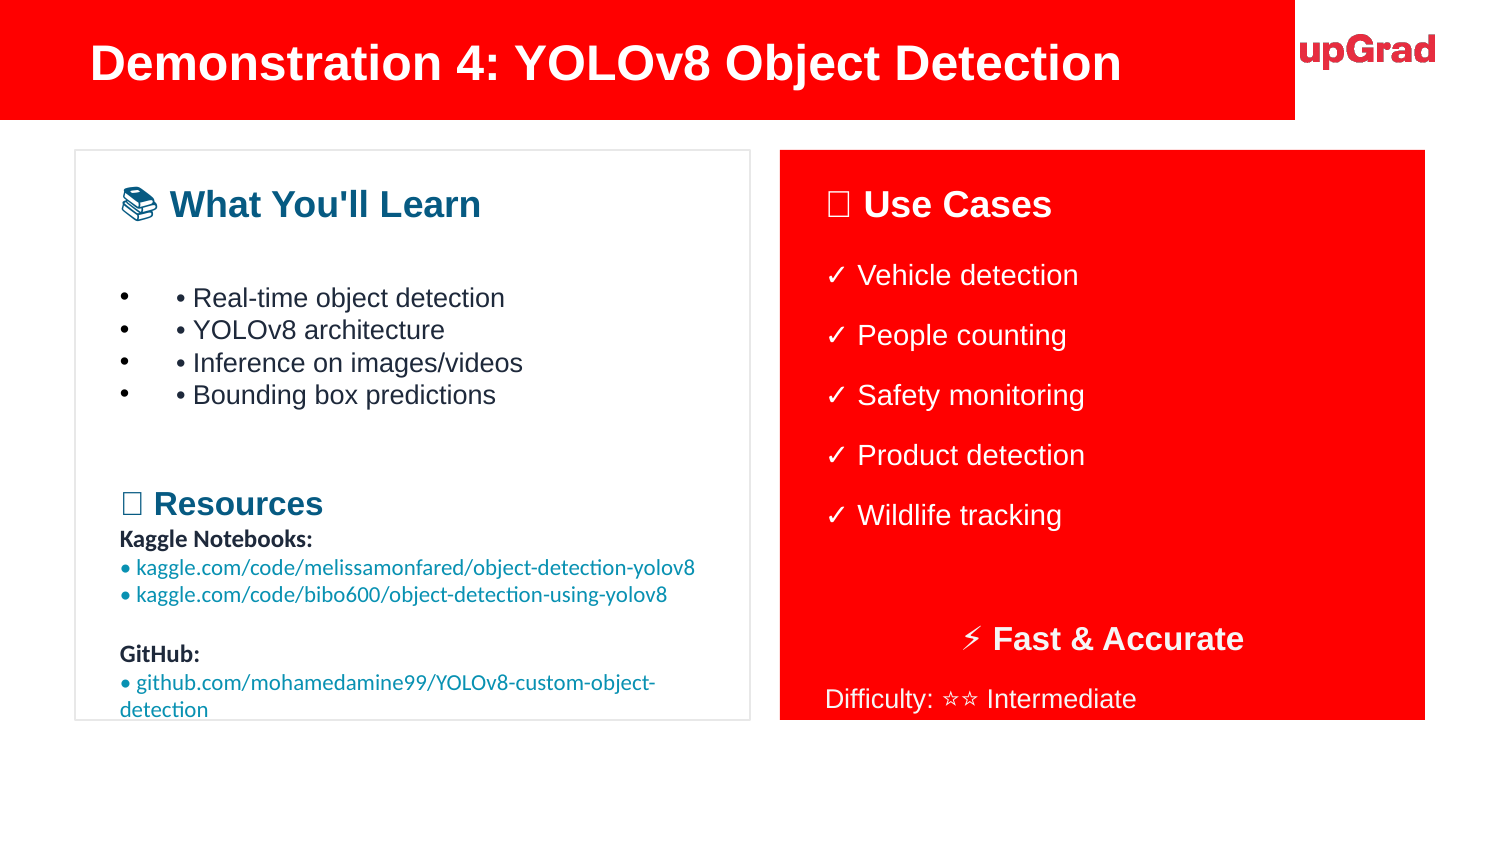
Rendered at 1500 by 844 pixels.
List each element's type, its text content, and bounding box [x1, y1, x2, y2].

text_box ✓ People counting [809, 315, 1395, 353]
text_box • Real-time object detection • YOLOv8 architecture • Inference on images/videos • Bounding box predictions [104, 239, 720, 450]
text_box Demonstration 4: YOLOv8 Object Detection [74, 29, 1425, 90]
text_box [0, 0, 1295, 120]
text_box ✓ Wildlife tracking [809, 495, 1395, 533]
text_box 🔗 Resources [104, 479, 720, 525]
text_box ✓ Product detection [809, 435, 1395, 473]
text_box 📚 What You'll Learn [104, 179, 720, 225]
text_box ✓ Vehicle detection [809, 255, 1395, 293]
text_box [779, 149, 1425, 720]
text_box ✓ Safety monitoring [809, 375, 1395, 413]
text_box ⚡ Fast & Accurate [809, 599, 1395, 674]
text_box Difficulty: ⭐⭐ Intermediate [809, 674, 1395, 720]
text_box 🎯 Use Cases [809, 179, 1395, 225]
text_box Kaggle Notebooks: • kaggle.com/code/melissamonfared/object-detection-yolov8 • kaggle.com/code/bibo600/object-detection-using-yolov8 GitHub: • github.com/mohamedamine99/YOLOv8-custom-object-detection [104, 539, 720, 705]
picture [1425, 34, 1435, 70]
text_box [74, 149, 750, 720]
